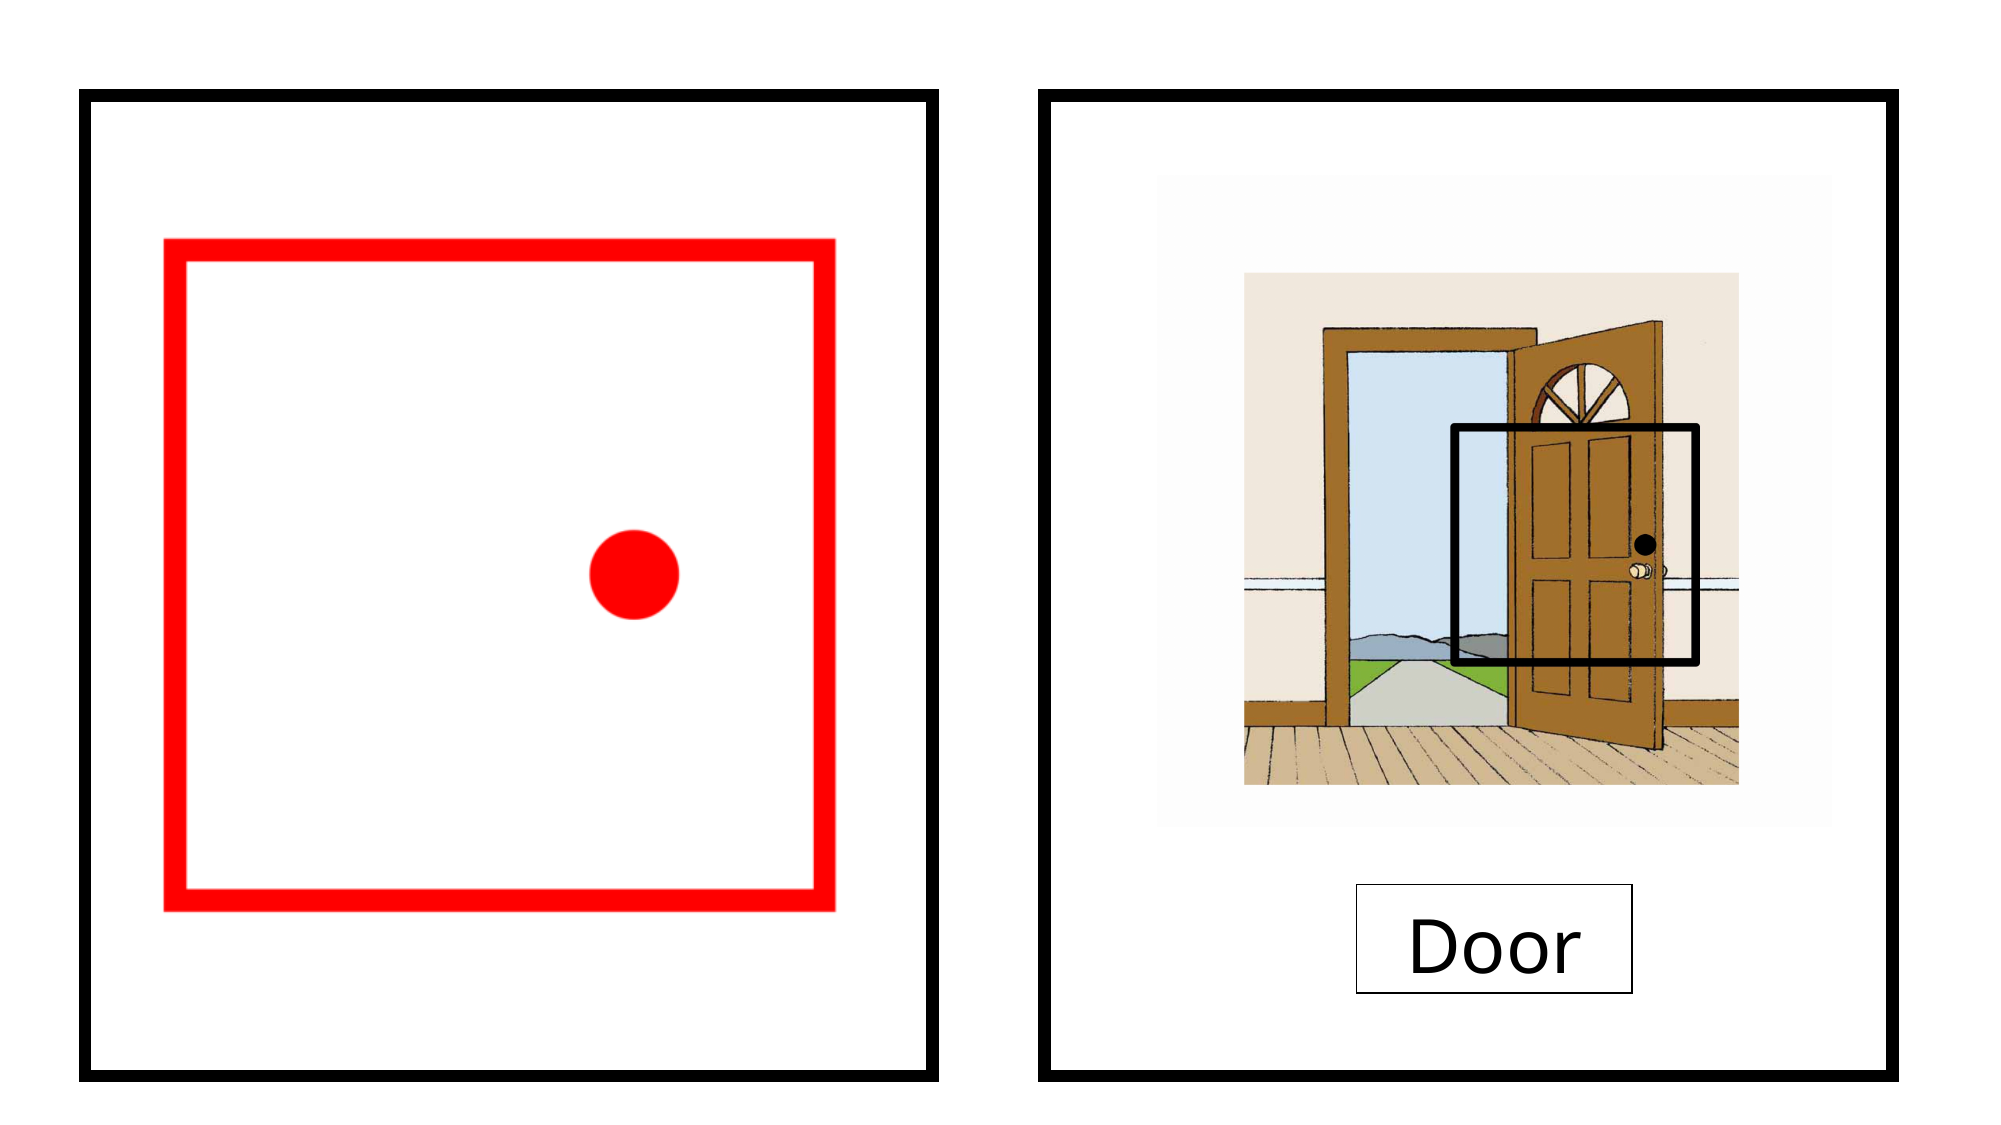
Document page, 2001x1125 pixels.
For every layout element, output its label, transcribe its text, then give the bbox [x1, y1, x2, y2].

text_box [1044, 95, 1893, 1077]
text_box [84, 95, 934, 1077]
picture [1157, 175, 1832, 827]
picture [147, 204, 859, 939]
text_box Door [1356, 884, 1633, 994]
